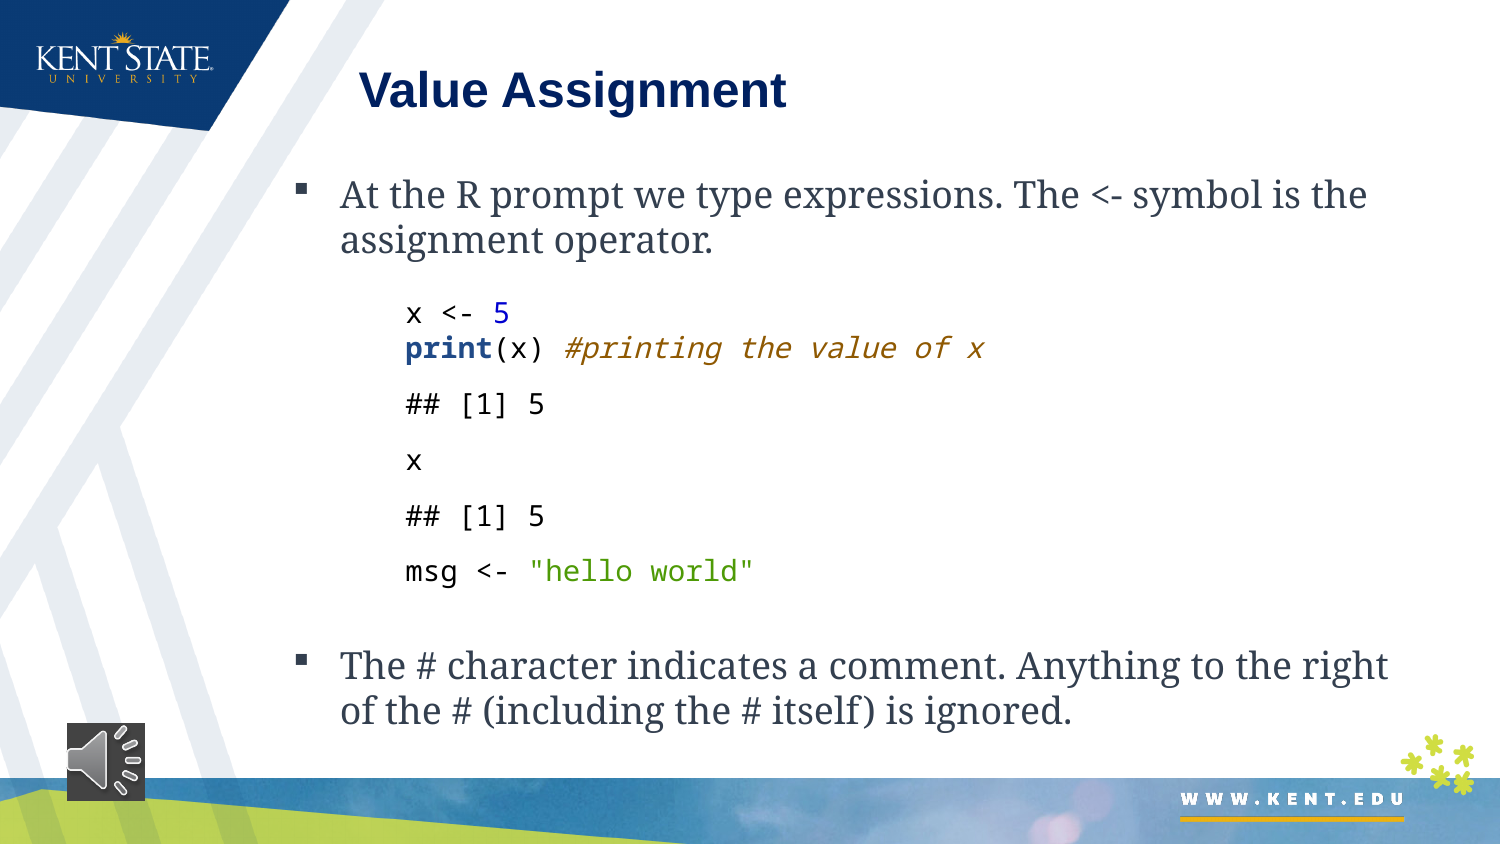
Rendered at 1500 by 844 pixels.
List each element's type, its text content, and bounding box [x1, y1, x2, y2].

text_box At the R prompt we type expressions. The <- symbol is the assignment operator. x <- 5 print(x) #printing the value of x ## [1] 5 x ## [1] 5 msg <- "hello world" The # character indicates a comment. Anything to the right of the # (including the # itself) is ignored. [278, 163, 1424, 841]
title Value Assignment [343, 18, 1475, 164]
picture [0, 0, 1500, 844]
